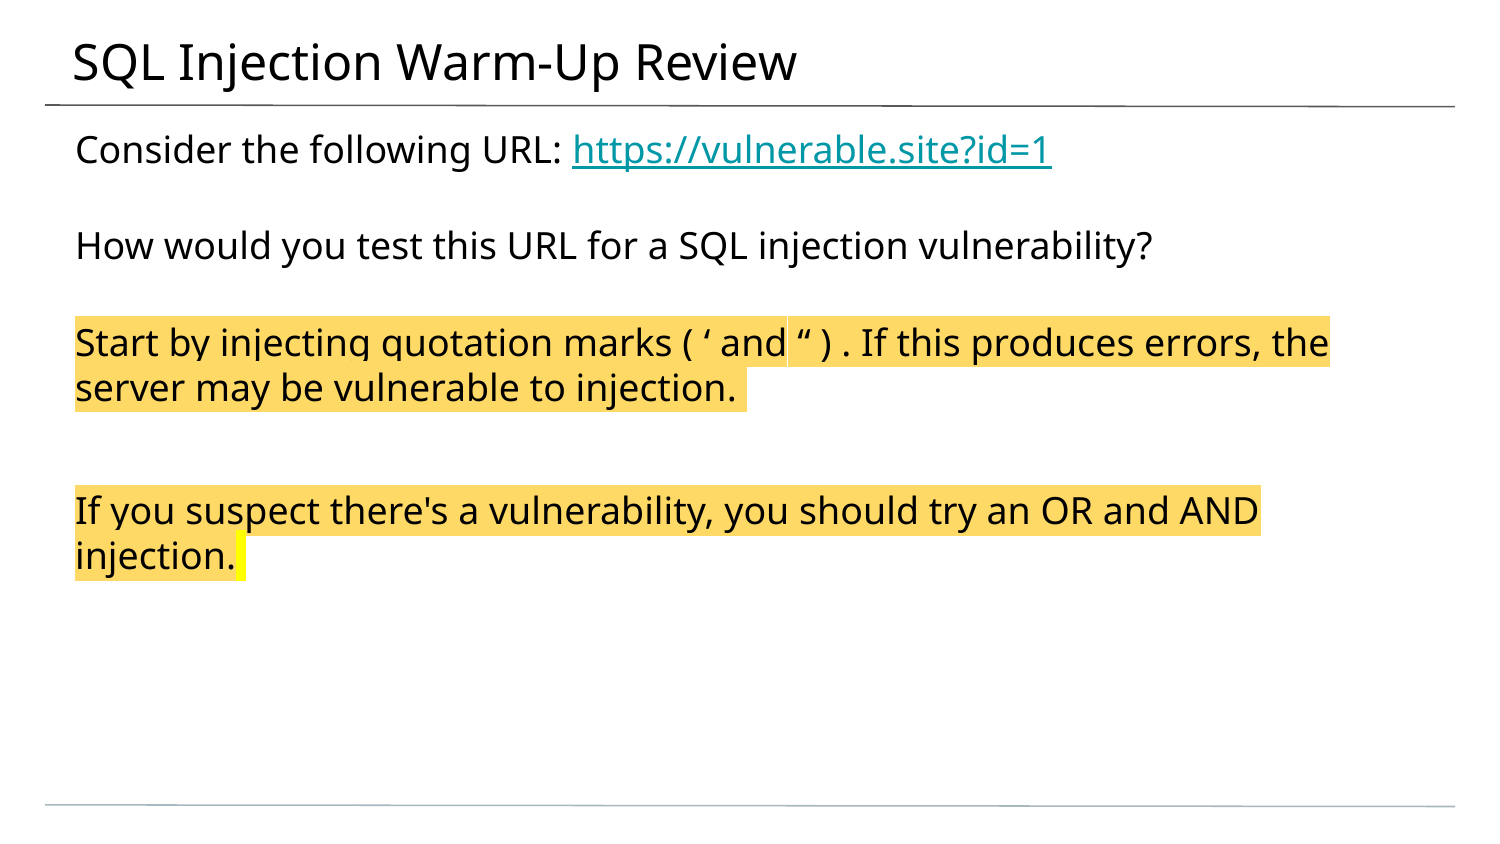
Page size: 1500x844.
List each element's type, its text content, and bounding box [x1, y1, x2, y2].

subtitle Consider the following URL: https://vulnerable.site?id=1 How would you test this URL for a SQL injection vulnerability? [0, 110, 1500, 171]
list Start by injecting quotation marks ( ‘ and “ ) . If this produces errors, the server may be vulnerable to injection. If you suspect there's a vulnerability, you should try an OR and AND injection. [0, 318, 1500, 805]
title SQL Injection Warm-Up Review [0, 0, 1500, 88]
